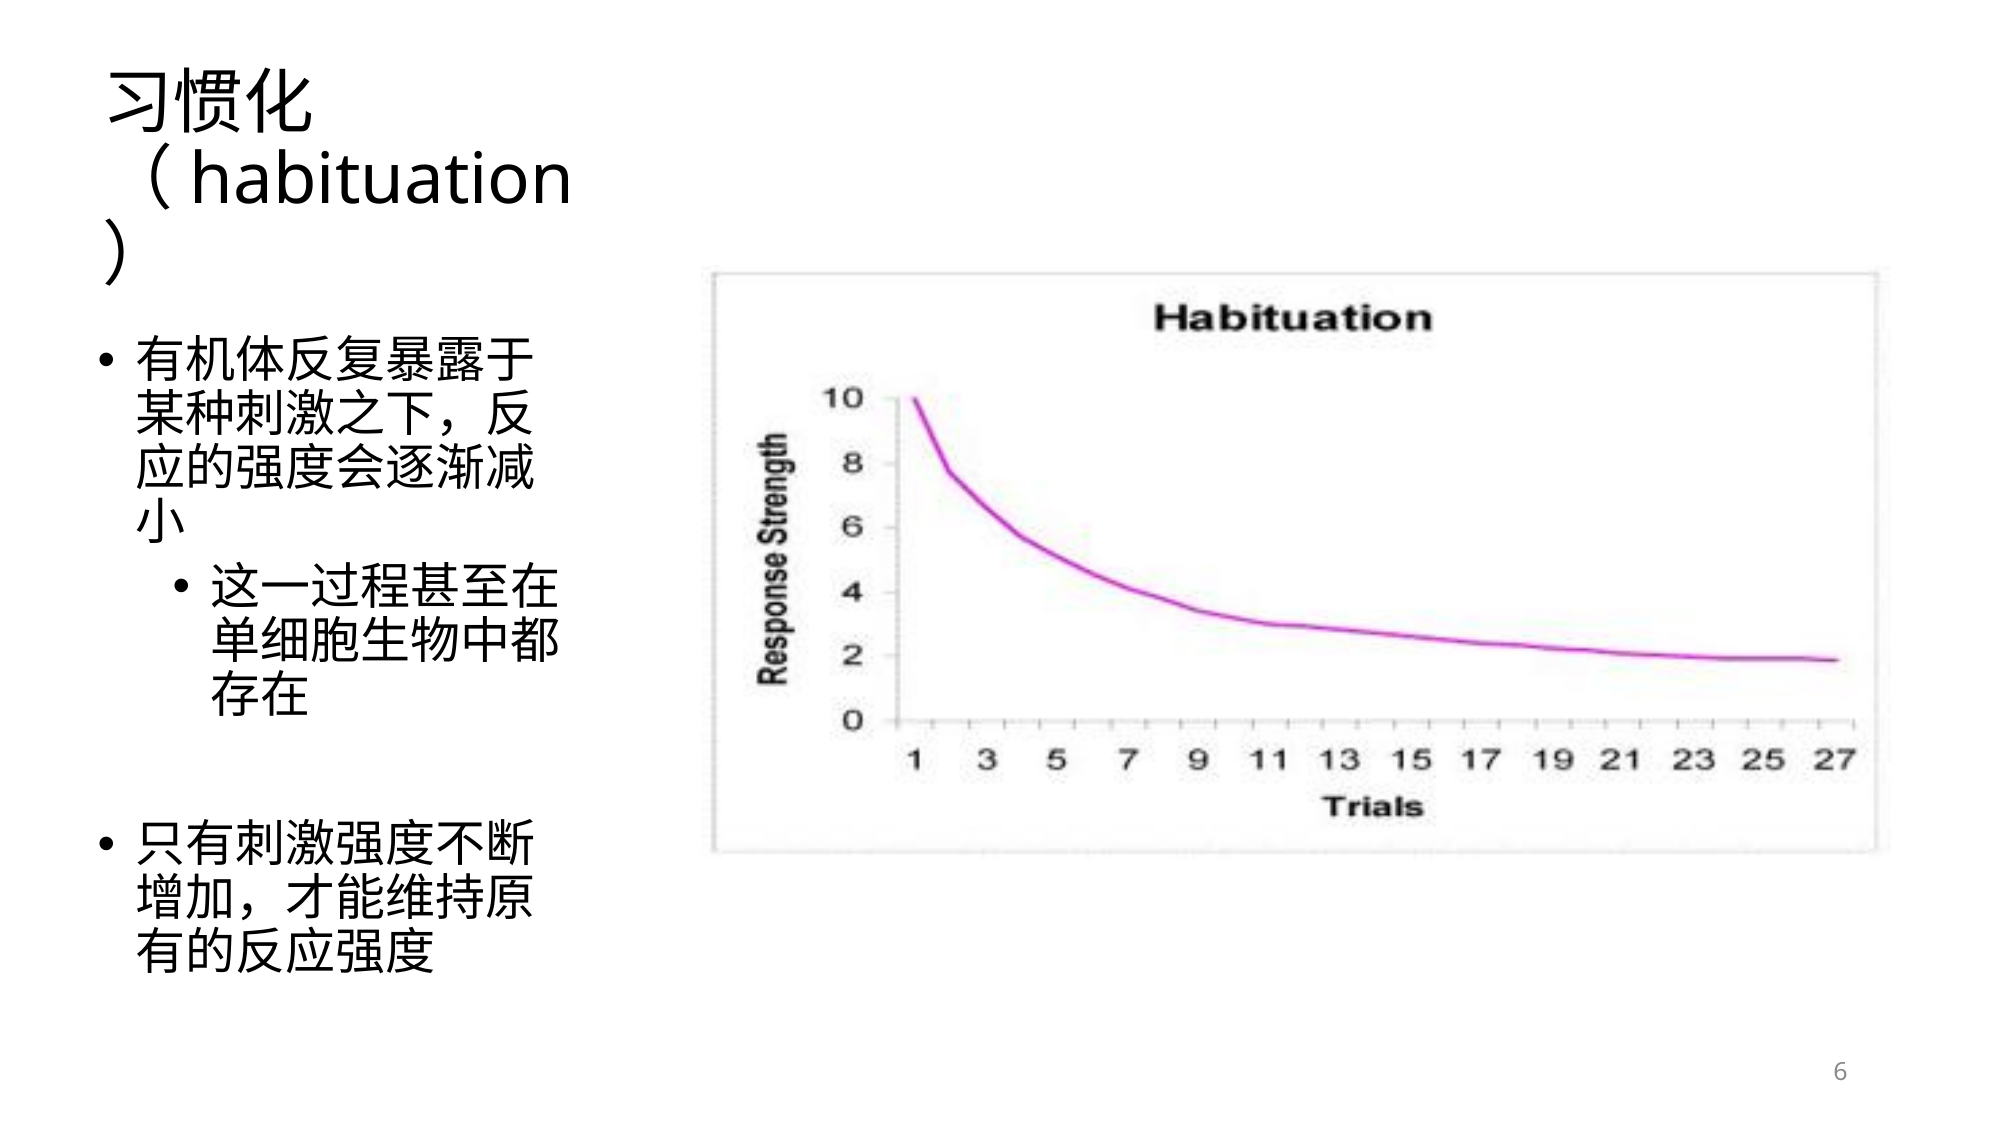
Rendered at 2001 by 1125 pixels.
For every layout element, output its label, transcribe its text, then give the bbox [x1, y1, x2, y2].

title 习惯化（habituation） [87, 29, 597, 303]
list 有机体反复暴露于某种刺激之下，反应的强度会逐渐减小 这一过程甚至在单细胞生物中都存在 只有刺激强度不断增加，才能维持原有的反应强度 [82, 327, 592, 1020]
picture [701, 265, 1891, 860]
slide_number 6 [1412, 1042, 1863, 1103]
